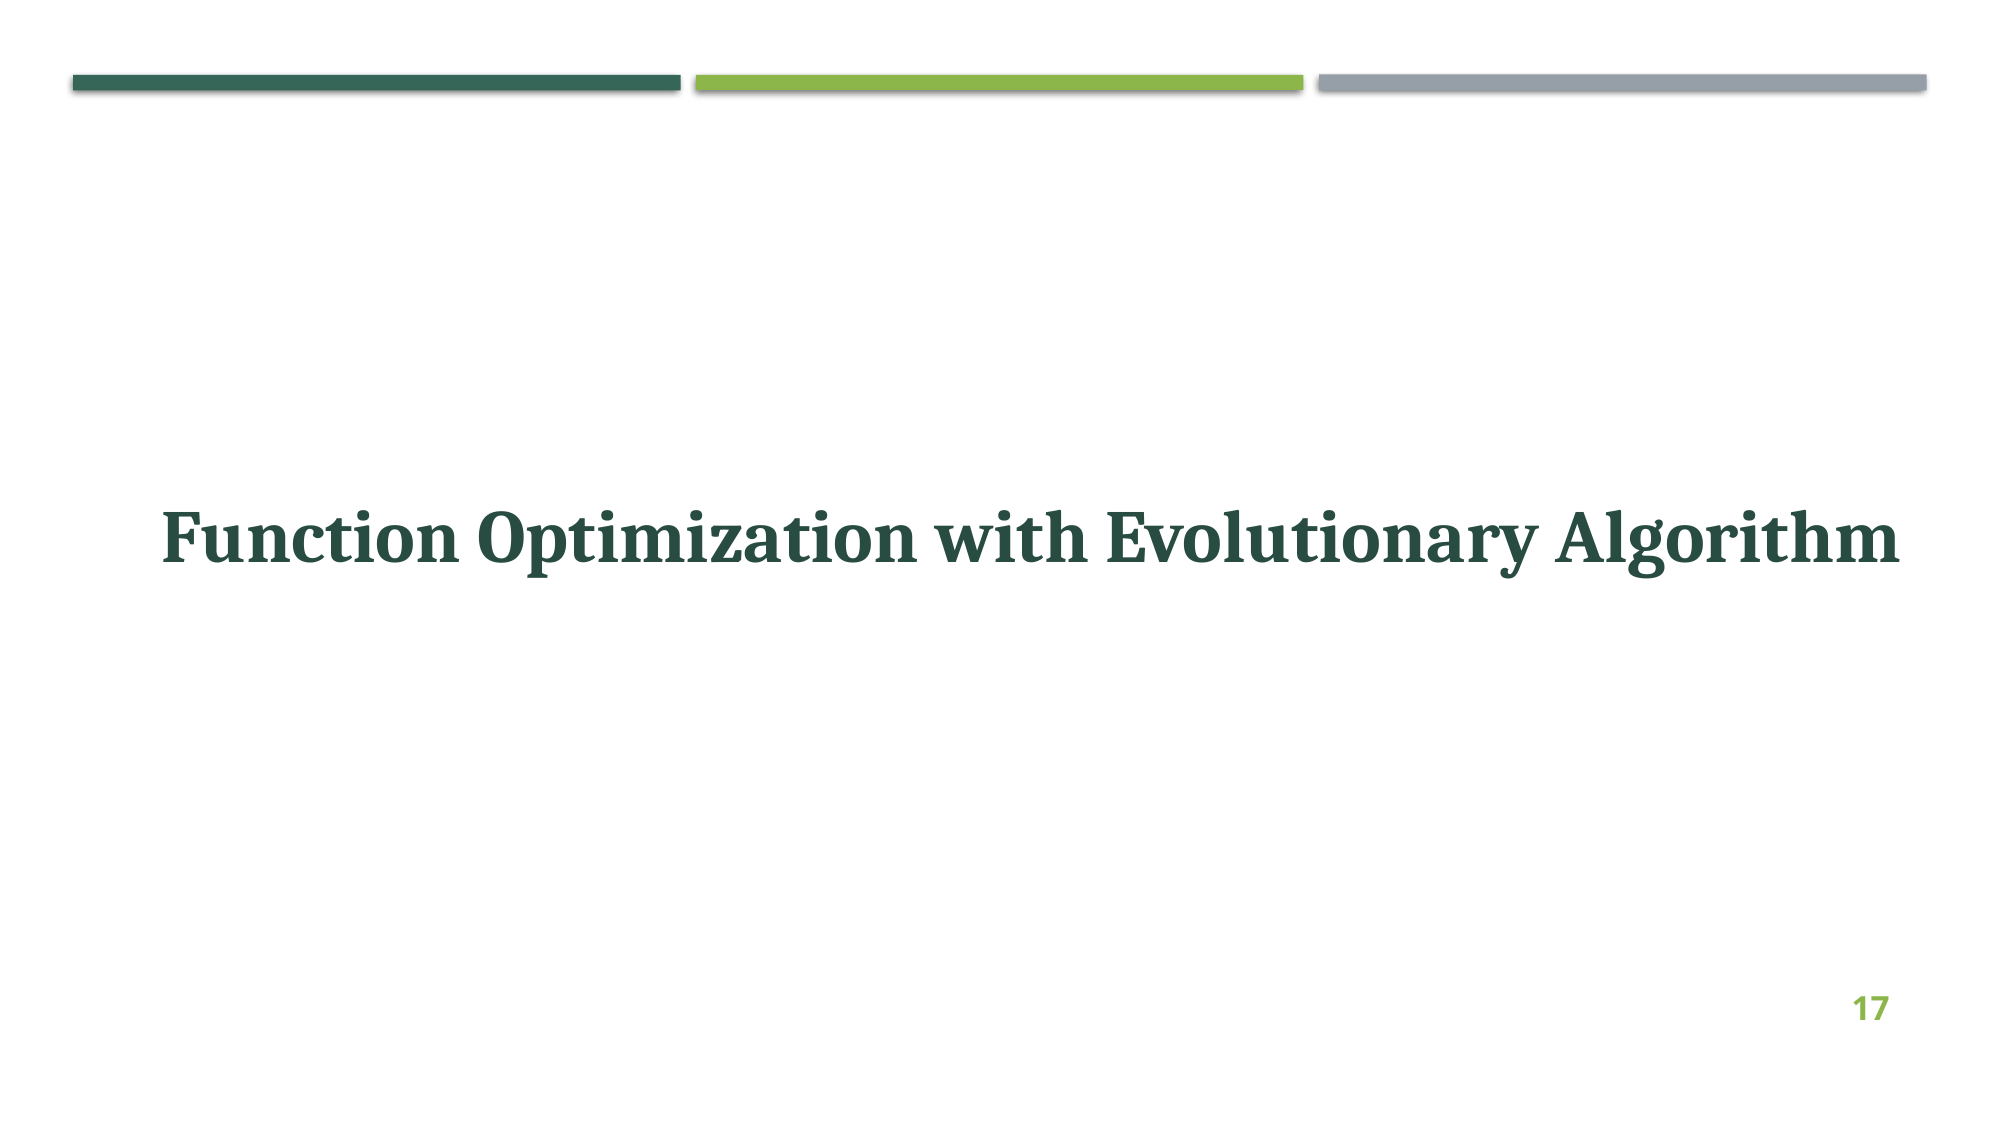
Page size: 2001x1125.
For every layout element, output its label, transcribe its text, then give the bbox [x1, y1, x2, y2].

slide_number 17 [1732, 977, 1905, 1037]
text_box Function Optimization with Evolutionary Algorithm [147, 479, 1918, 585]
